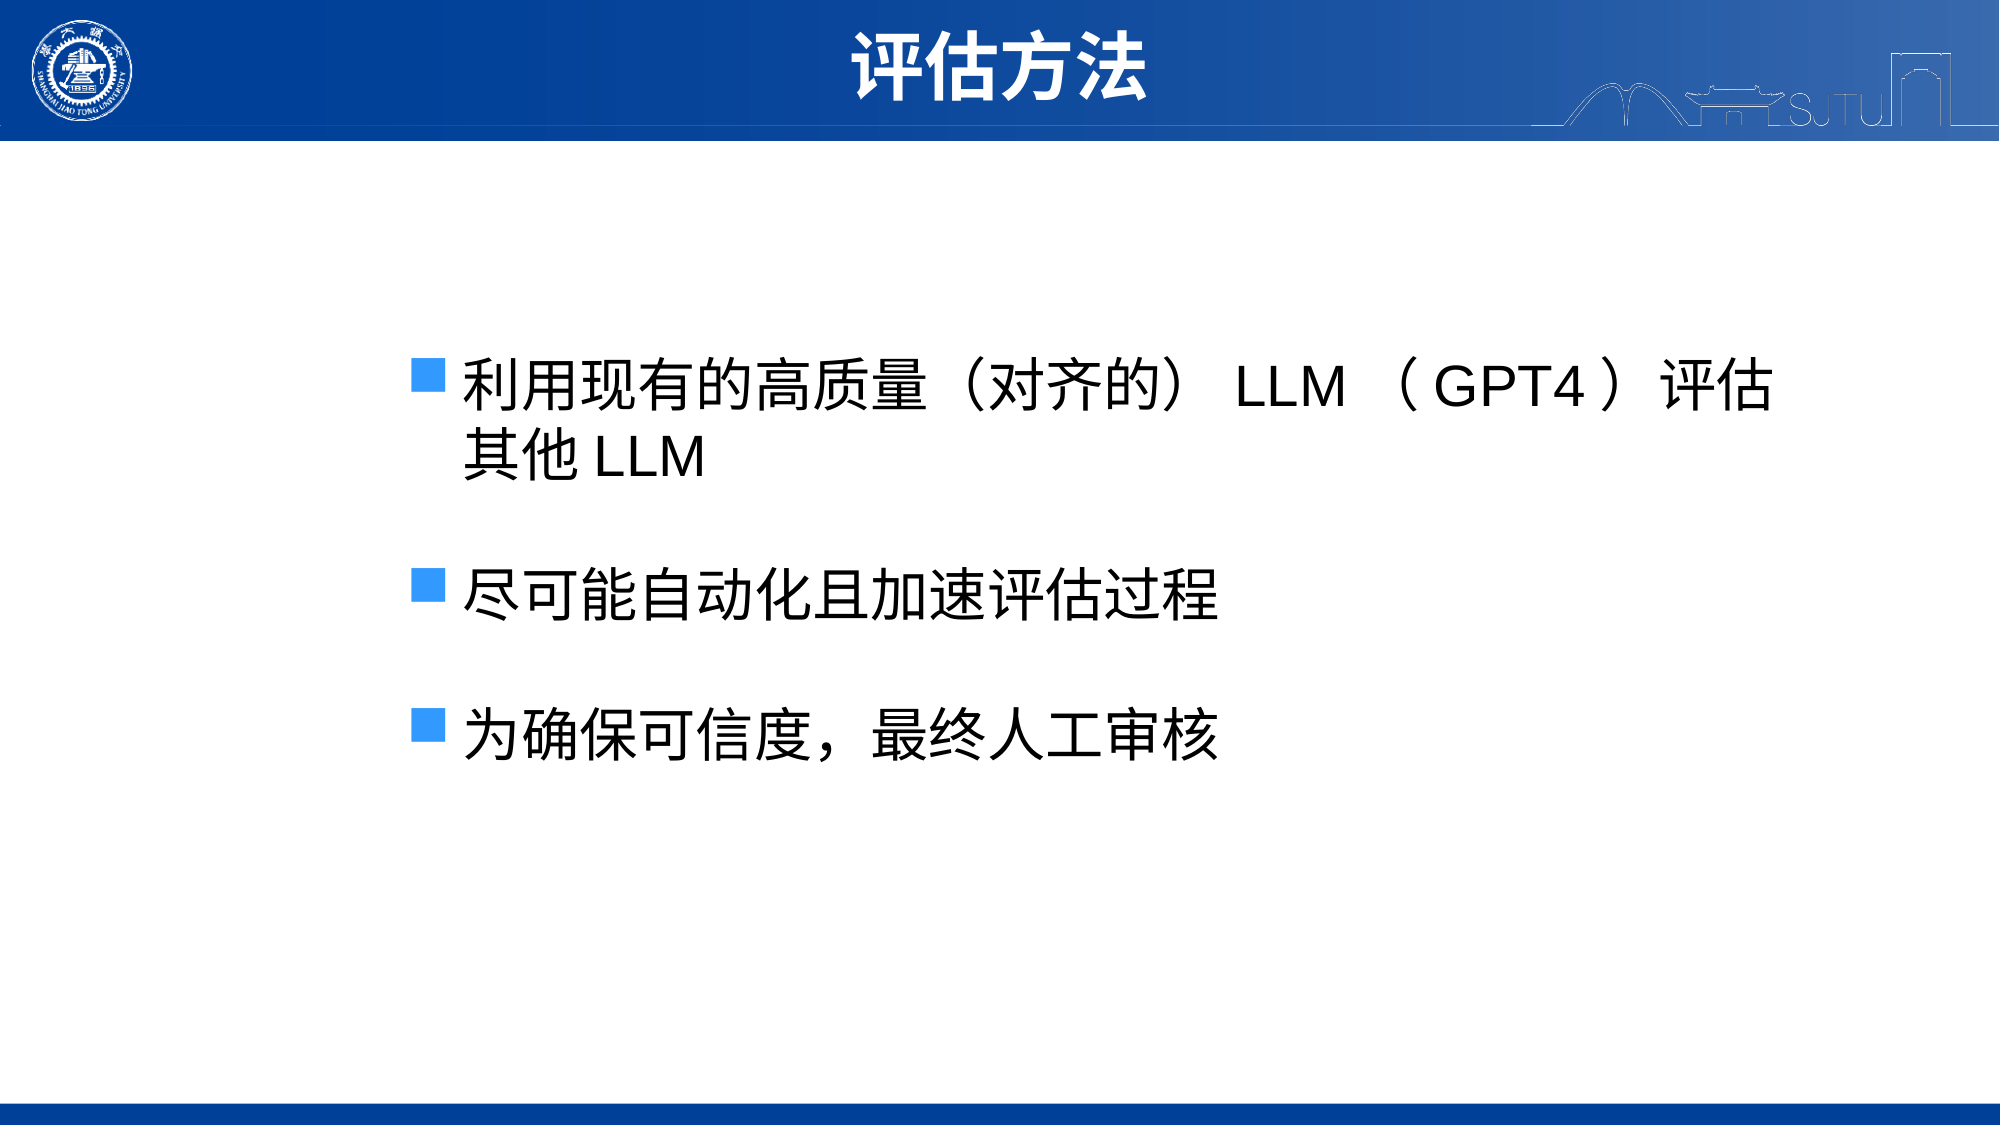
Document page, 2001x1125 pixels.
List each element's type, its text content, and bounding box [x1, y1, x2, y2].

list 评估方法 [1, 0, 1999, 141]
text_box 利用现有的高质量（对齐的）LLM（GPT4）评估其他LLM 尽可能自动化且加速评估过程 为确保可信度，最终人工审核 [391, 340, 1805, 776]
